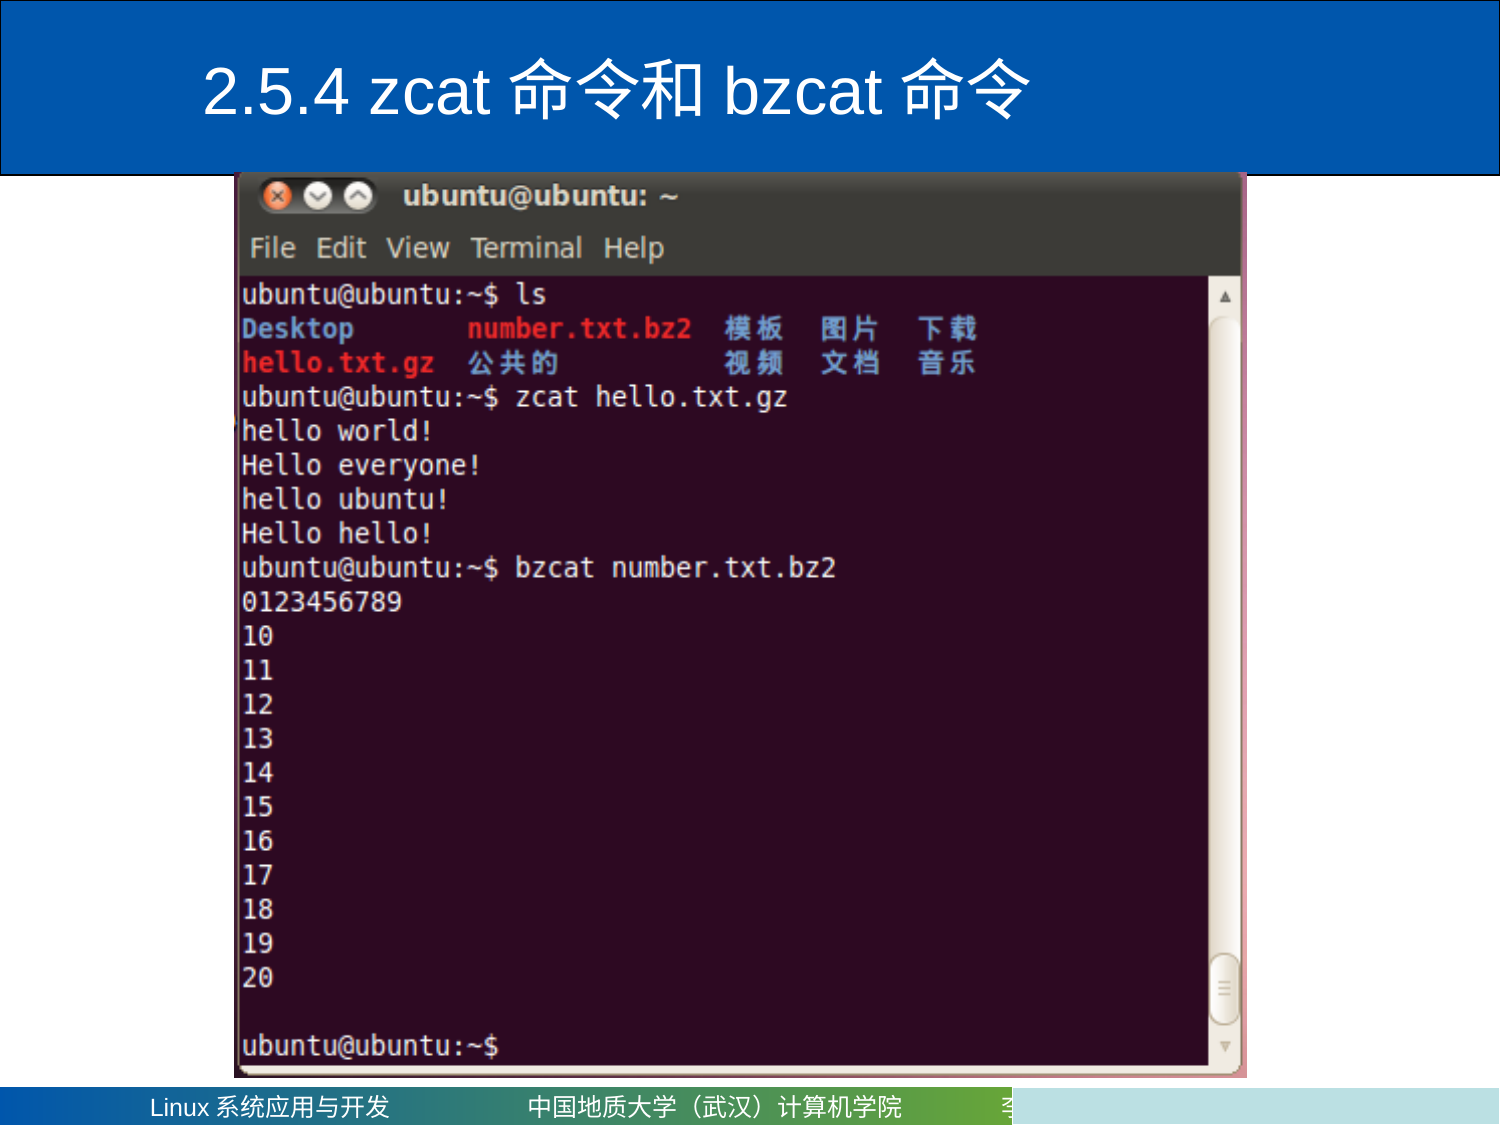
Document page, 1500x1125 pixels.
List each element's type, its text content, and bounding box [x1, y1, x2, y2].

picture [234, 172, 1247, 1078]
title 2.5.4 zcat命令和bzcat命令 [187, 12, 1500, 163]
